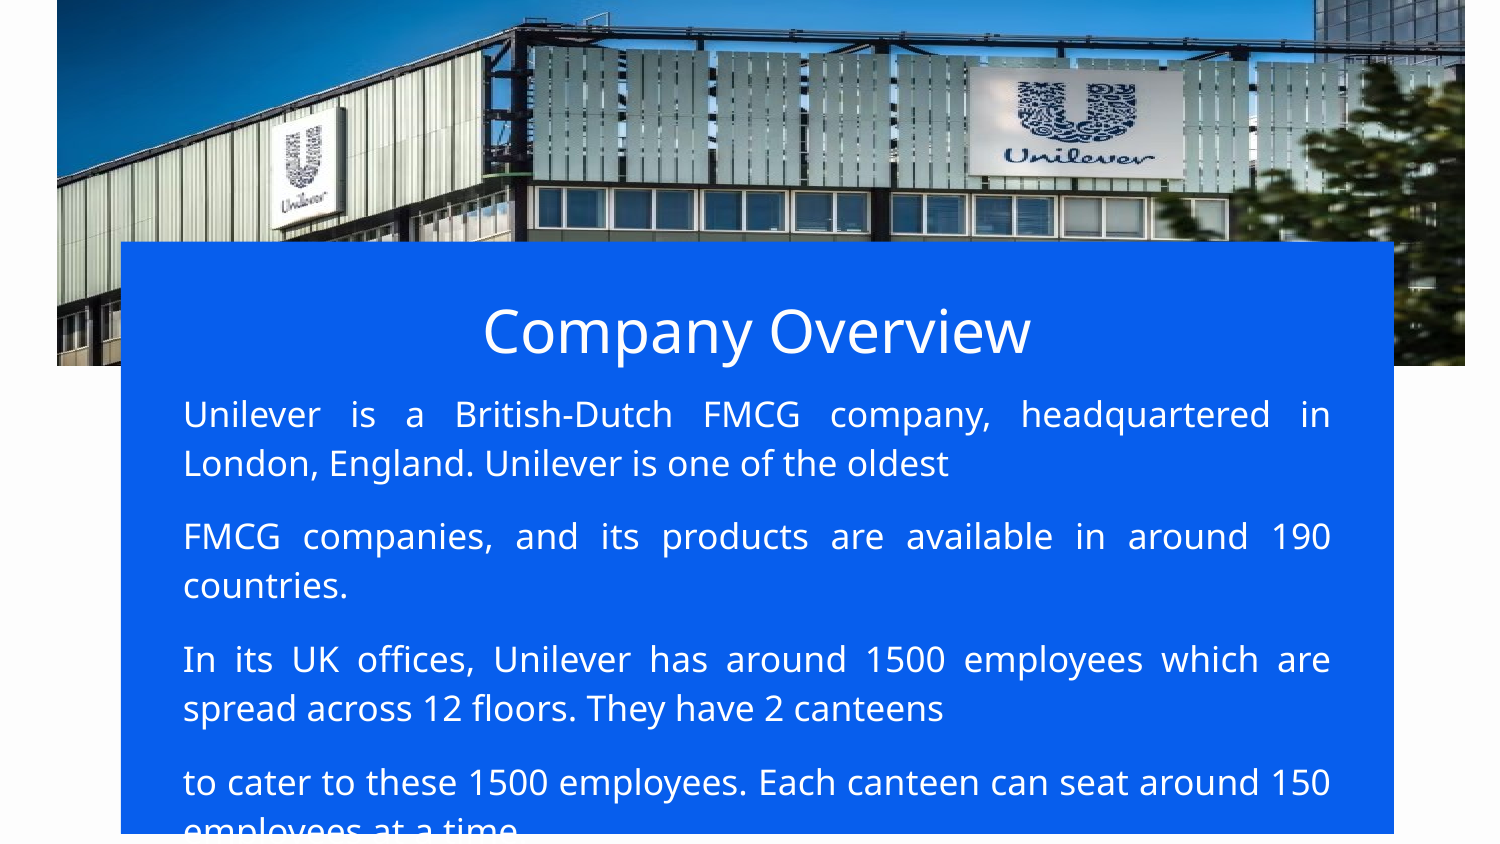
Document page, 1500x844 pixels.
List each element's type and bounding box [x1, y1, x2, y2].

text_box [120, 241, 1395, 834]
picture [57, 0, 1466, 366]
